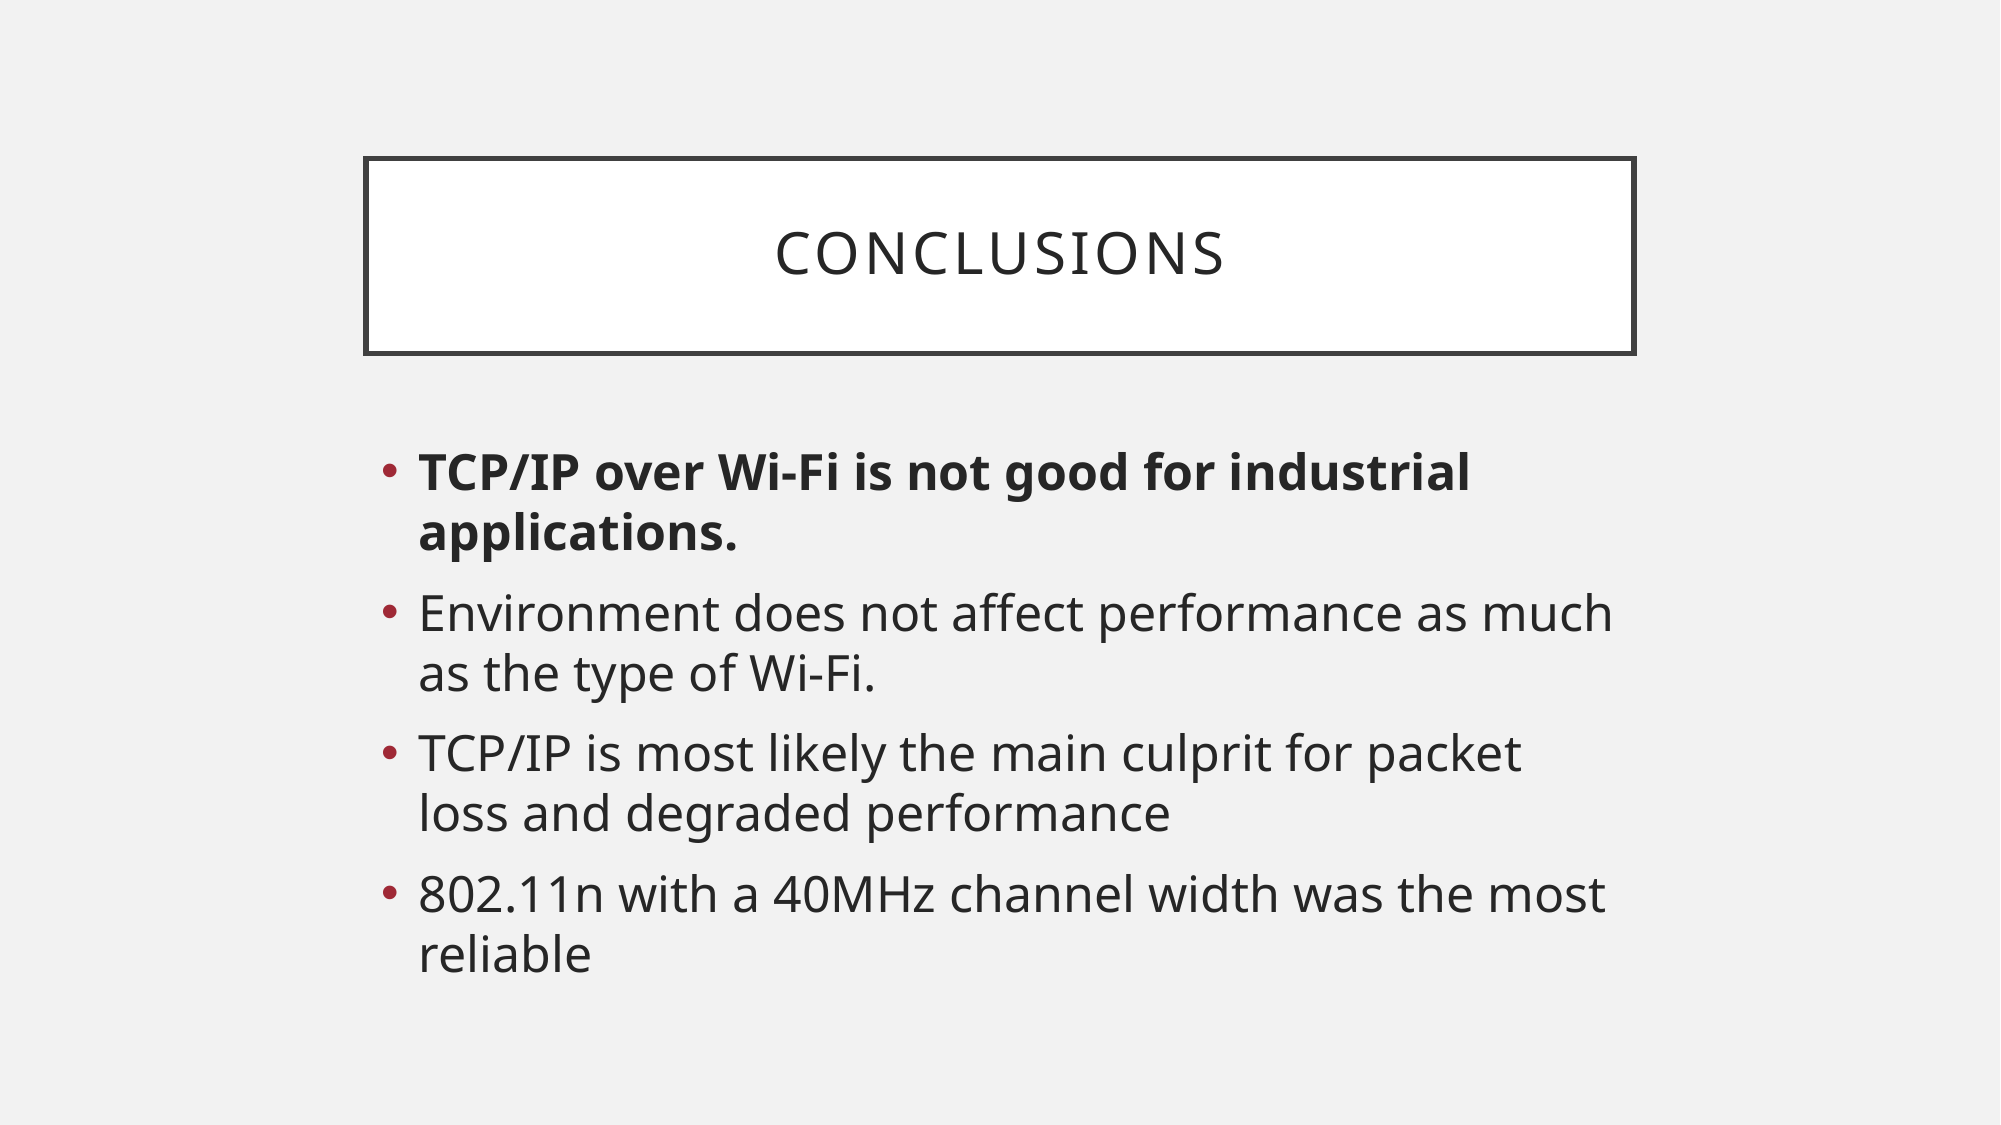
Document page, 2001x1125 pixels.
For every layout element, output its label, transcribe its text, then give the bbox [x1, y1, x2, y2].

list TCP/IP over Wi-Fi is not good for industrial applications. Environment does not affect performance as much as the type of Wi-Fi. TCP/IP is most likely the main culprit for packet loss and degraded performance 802.11n with a 40MHz channel width was the most reliable [366, 432, 1634, 1002]
title conclusions [363, 156, 1637, 356]
